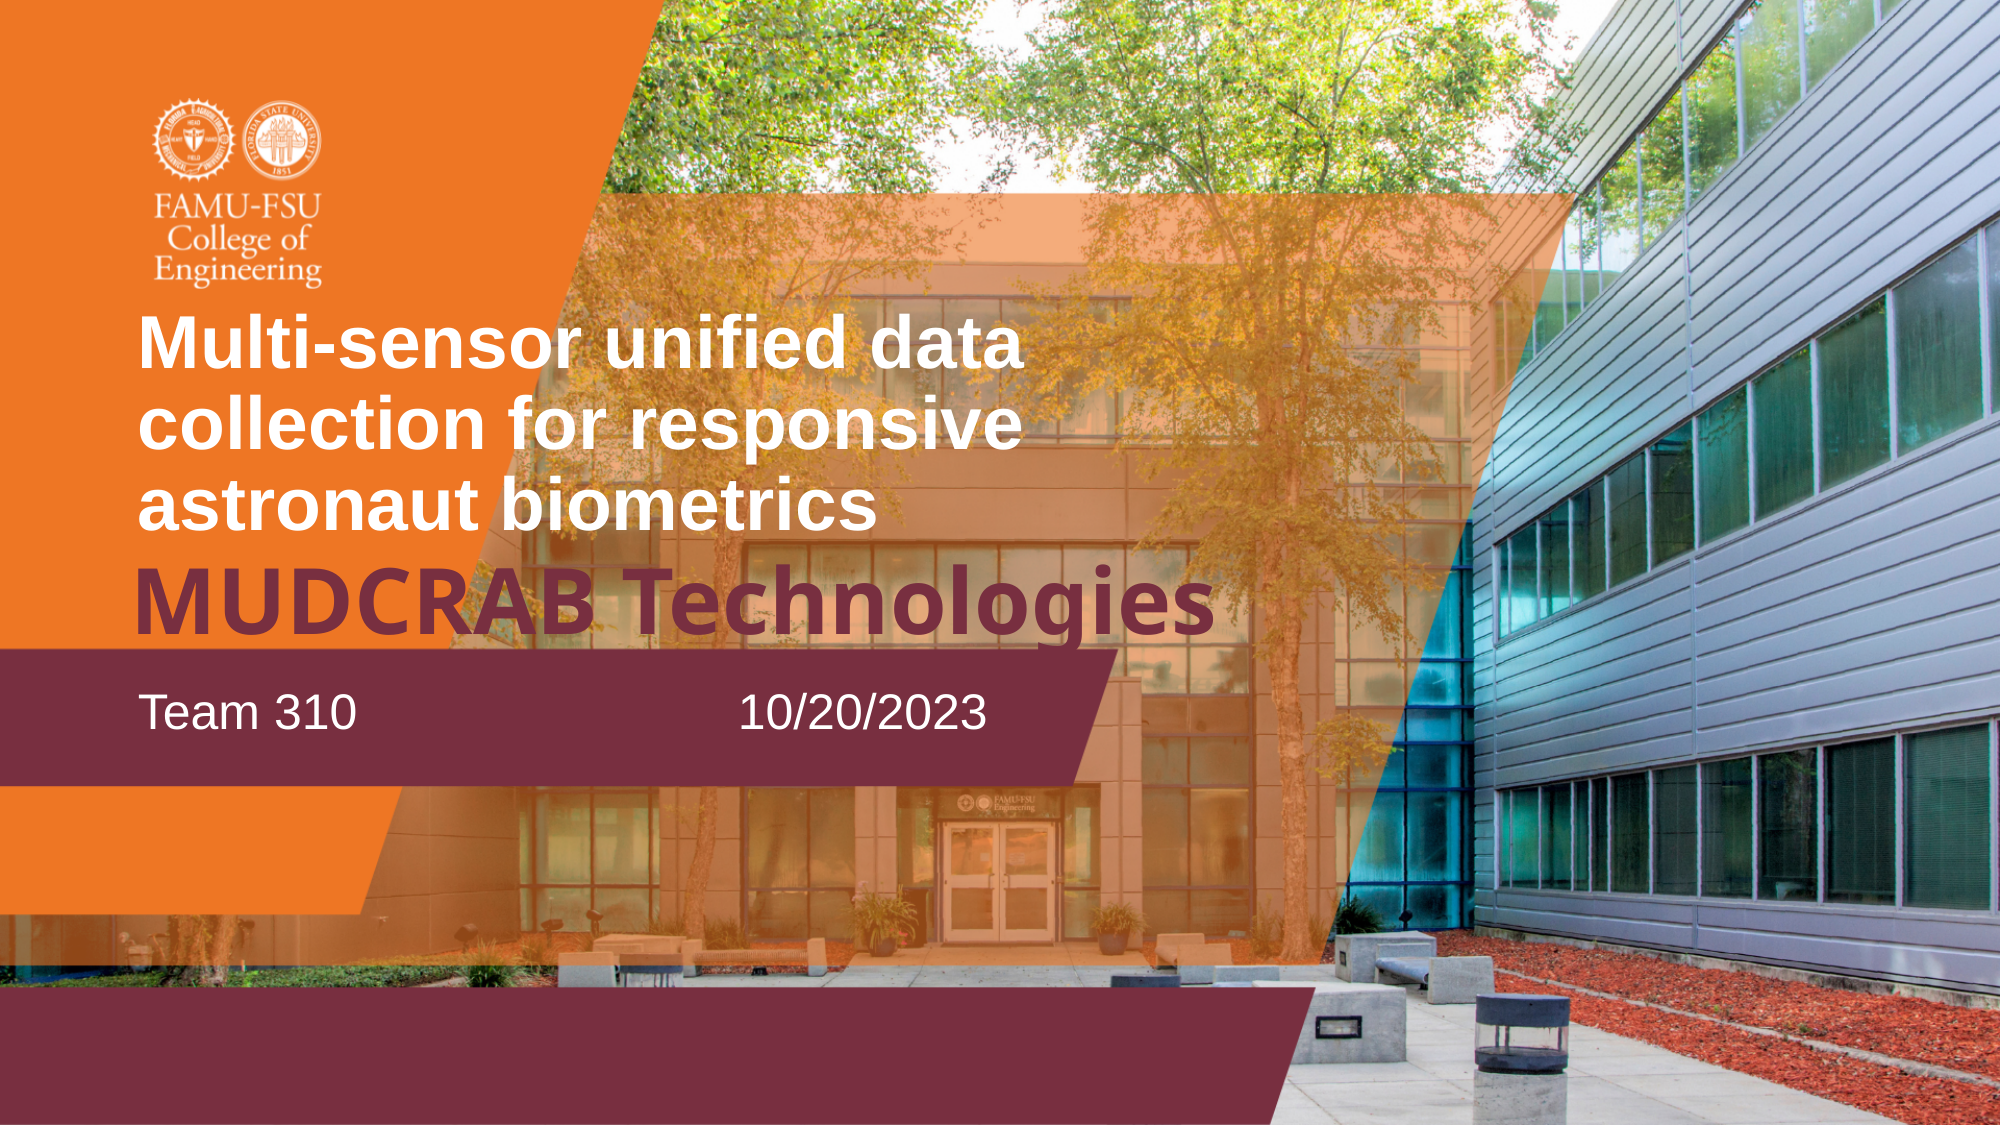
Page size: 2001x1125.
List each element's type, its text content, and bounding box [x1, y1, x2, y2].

subtitle MUDCRAB Technologies [130, 555, 1631, 682]
title Multi-sensor unified data collection for responsive astronaut biometrics [138, 213, 1368, 547]
picture [0, 0, 2000, 1125]
list Team 310 10/20/2023 [138, 673, 1638, 753]
